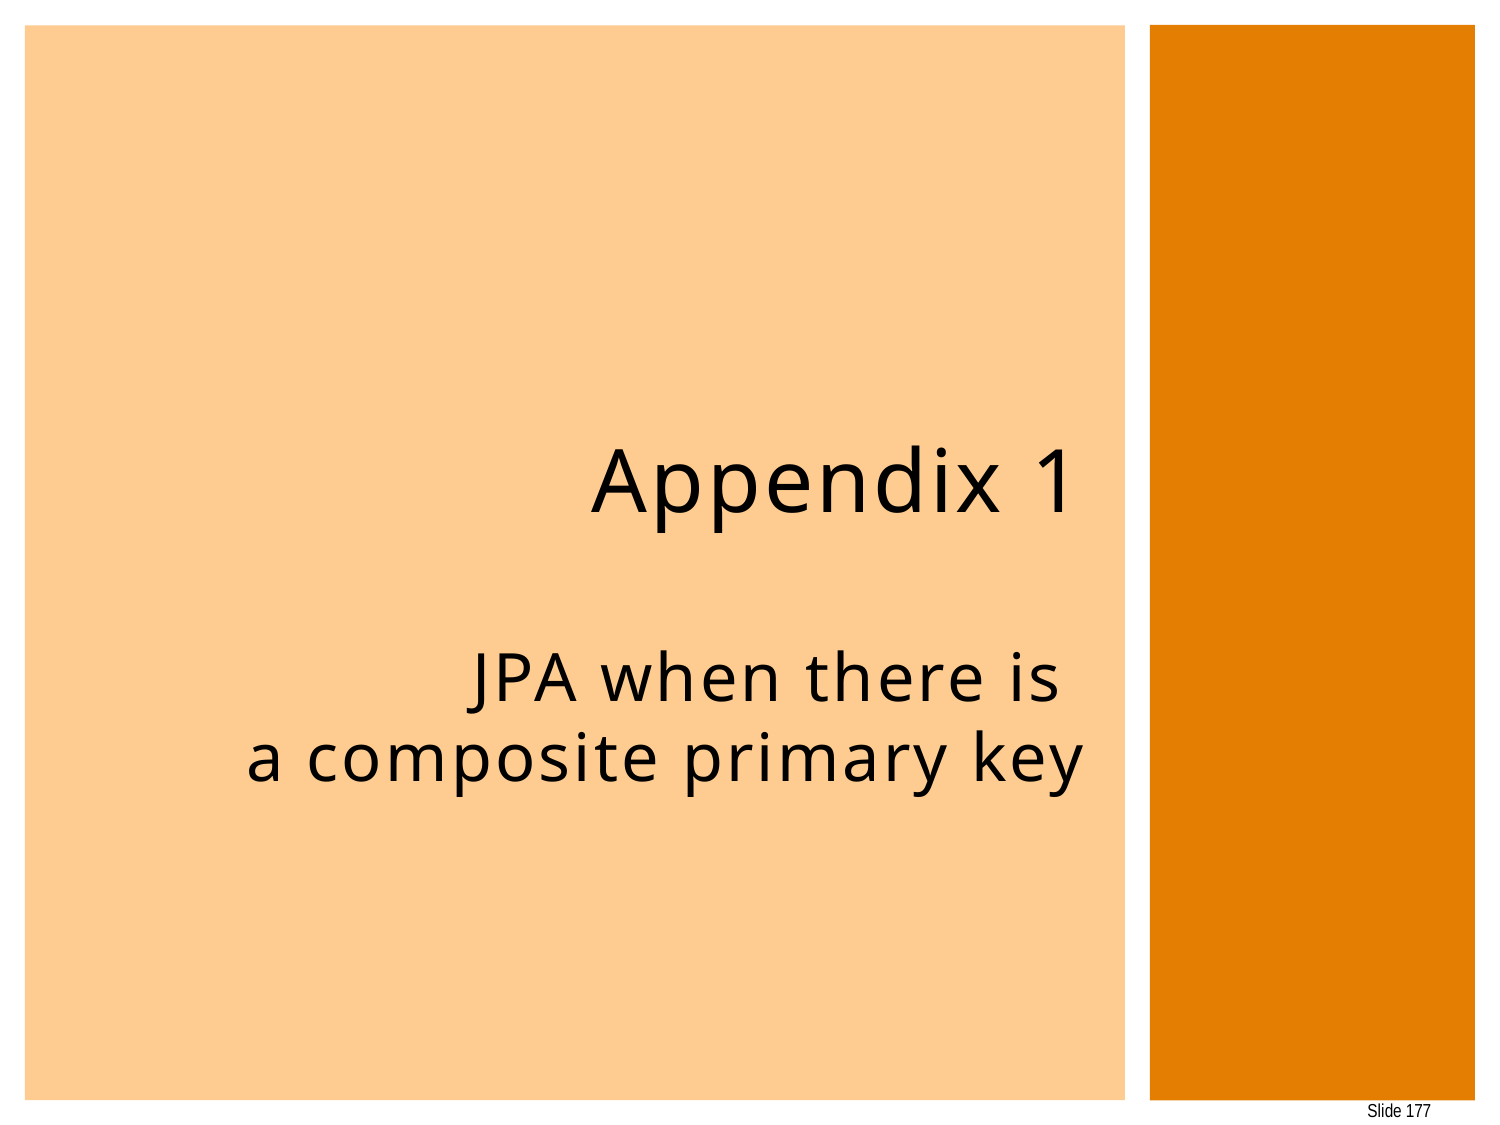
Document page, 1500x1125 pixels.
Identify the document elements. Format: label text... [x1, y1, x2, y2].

slide_number 75 [774, 465, 805, 474]
slide_number 75 [1040, 450, 1062, 474]
slide_number 75 [824, 465, 861, 474]
slide_number 75 [542, 745, 566, 781]
slide_number 75 [1013, 745, 1043, 781]
slide_number 75 [658, 465, 695, 474]
slide_number 75 [579, 746, 584, 780]
slide_number 75 [310, 745, 335, 781]
slide_number 75 [732, 745, 752, 780]
title Appendix 1 JPA when there is a composite primary key [62, 474, 1100, 745]
slide_number 75 [625, 745, 655, 781]
slide_number 75 [345, 745, 377, 781]
slide_number 75 [607, 450, 631, 474]
slide_number 75 [762, 746, 767, 780]
slide_number 75 [457, 745, 488, 796]
slide_number 75 [688, 745, 719, 796]
slide_number 75 [889, 745, 909, 780]
slide_number 75 [391, 745, 441, 780]
slide_number 75 [250, 745, 277, 781]
slide_number 75 [937, 448, 945, 457]
slide_number 75 [1050, 746, 1082, 796]
slide_number 75 [783, 745, 833, 780]
slide_number 75 [914, 746, 946, 796]
slide_number 75 [938, 466, 945, 474]
slide_number 75 [977, 745, 1004, 780]
slide_number 75 [882, 446, 919, 474]
slide_number 75 [846, 745, 873, 781]
slide_number 75 [596, 745, 616, 781]
slide_number 75 [959, 466, 971, 474]
slide_number 75 [499, 745, 531, 781]
slide_number 75 [715, 465, 752, 474]
slide_number 75 [985, 466, 997, 474]
